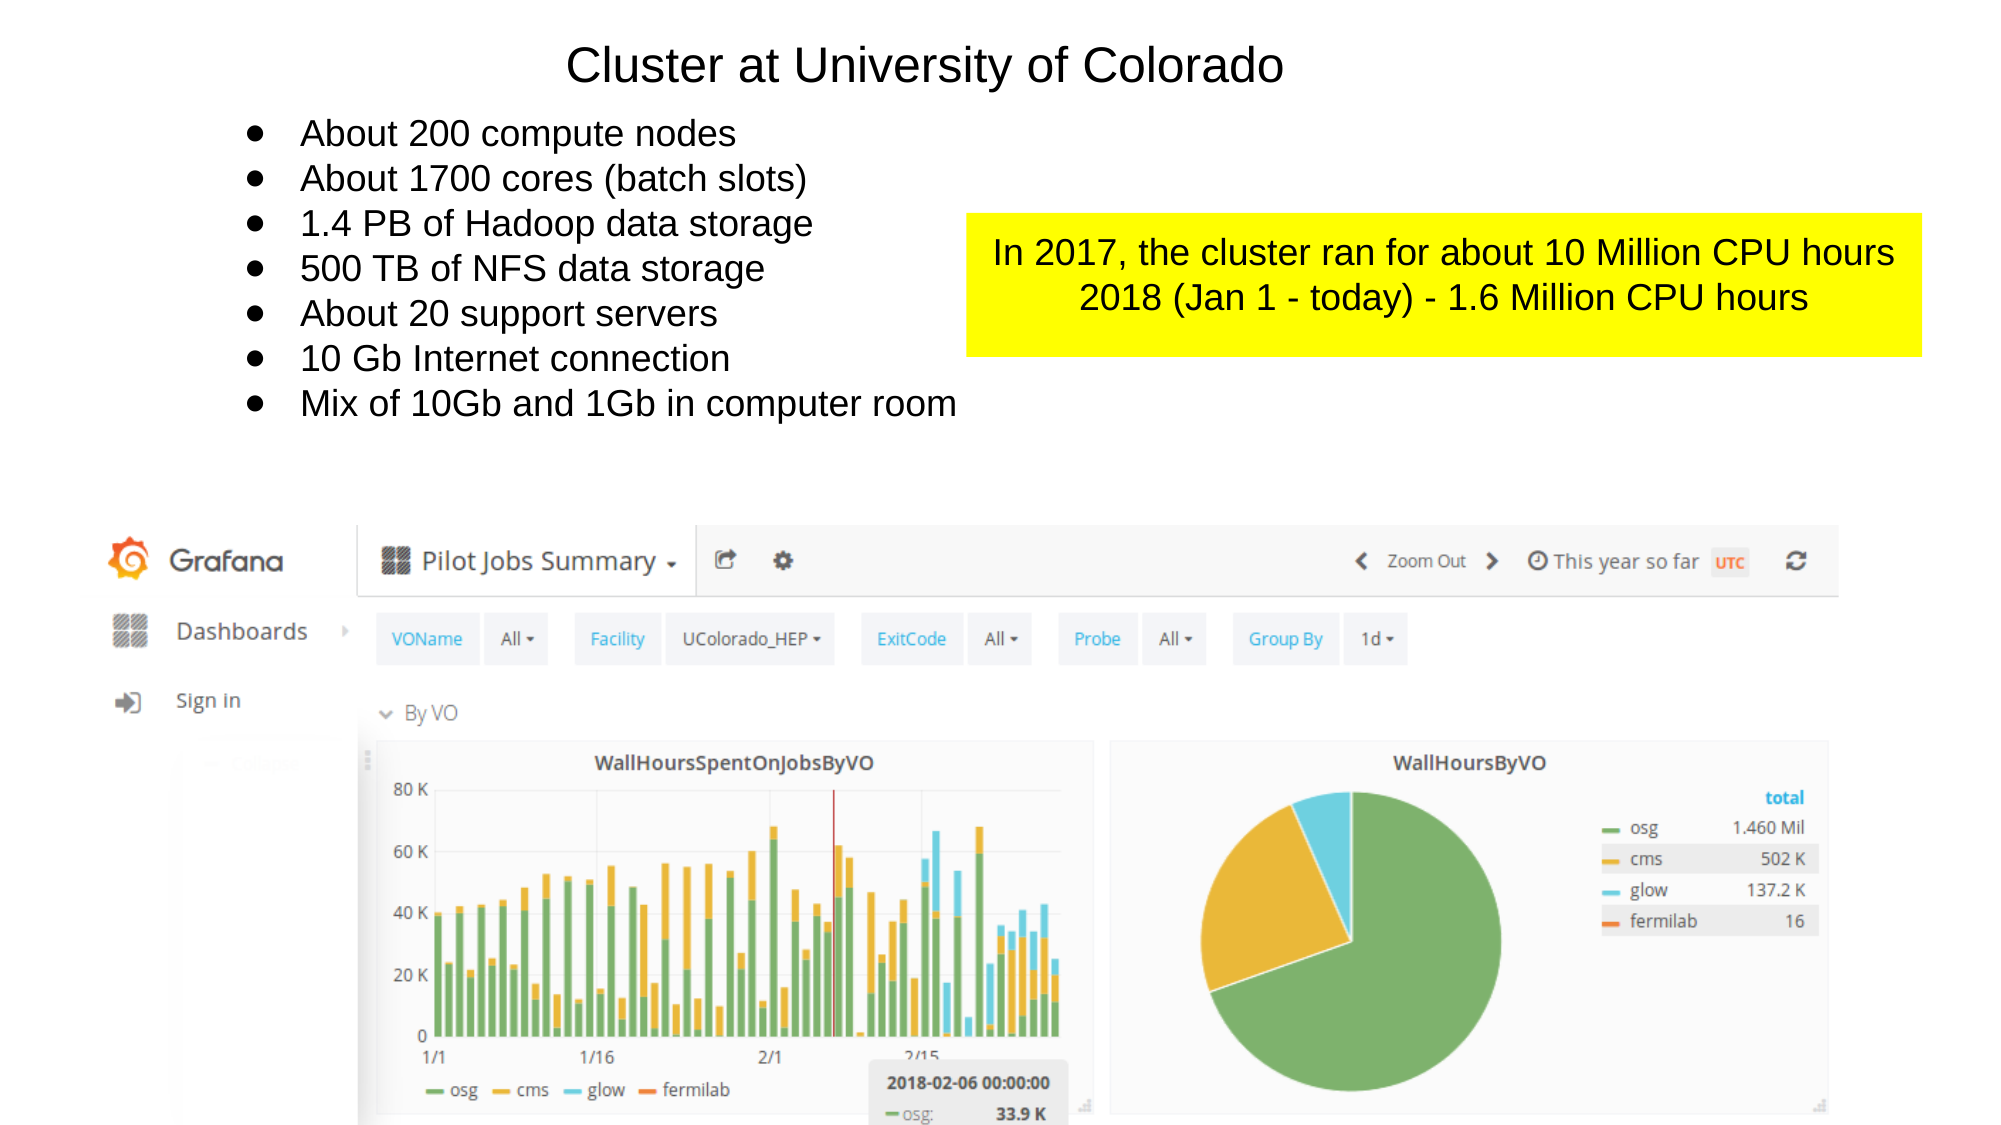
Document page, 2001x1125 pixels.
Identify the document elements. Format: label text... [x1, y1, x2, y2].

text_box In 2017, the cluster ran for about 10 Million CPU hours 2018 (Jan 1 - today) - 1.6 Million CPU hours [966, 212, 1923, 357]
text_box Cluster at University of Colorado [550, 17, 1346, 118]
text_box About 200 compute nodes About 1700 cores (batch slots) 1.4 PB of Hadoop data storage 500 TB of NFS data storage About 20 support servers 10 Gb Internet connection Mix of 10Gb and 1Gb in computer room [209, 94, 1050, 476]
picture [80, 524, 1839, 1125]
